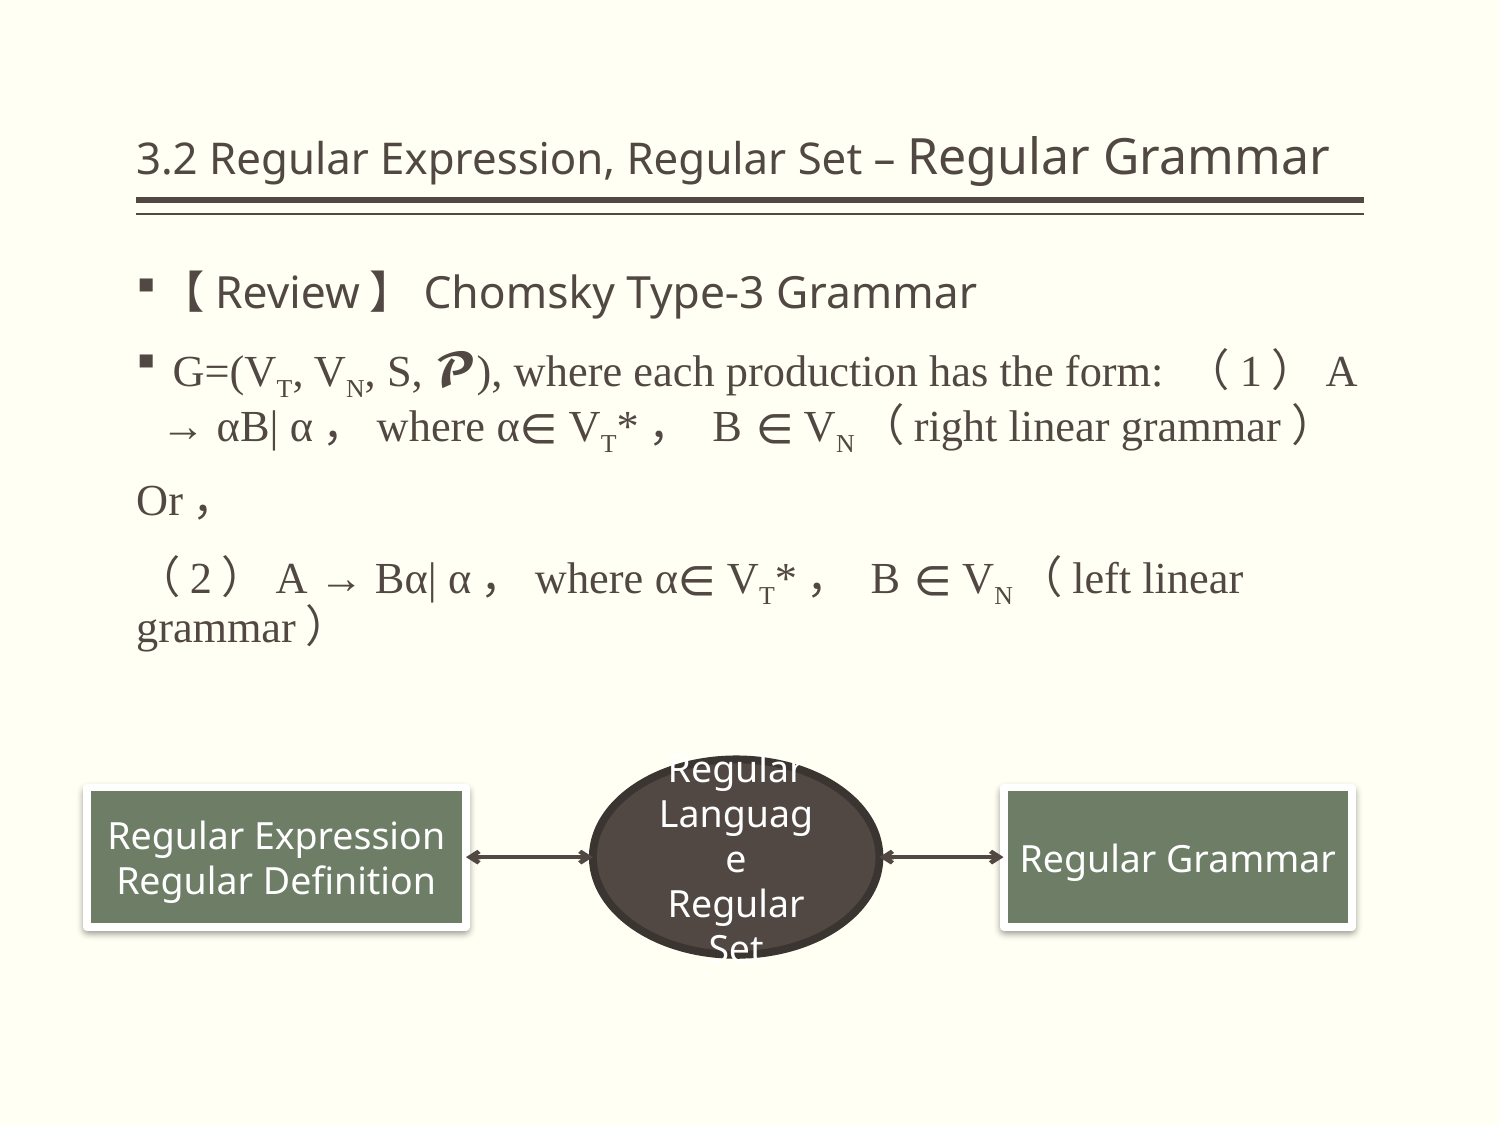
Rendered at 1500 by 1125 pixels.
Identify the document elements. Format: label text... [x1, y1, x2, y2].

title 3.2 Regular Expression, Regular Set – Regular Grammar [135, 12, 1364, 193]
text_box Regular Expression Regular Definition [83, 784, 470, 931]
text_box Regular Grammar [1000, 784, 1356, 931]
list 【Review】Chomsky Type-3 Grammar G=(VT, VN, S, 𝓟), where each production has the form: （1）A → αB| α，where α∊ VT*， B ∊ VN（right linear grammar） Or， （2）A → Bα| α，where α∊ VT*， B ∊ VN（left linear grammar） [135, 262, 1364, 713]
text_box Regular Language Regular Set [589, 755, 884, 959]
